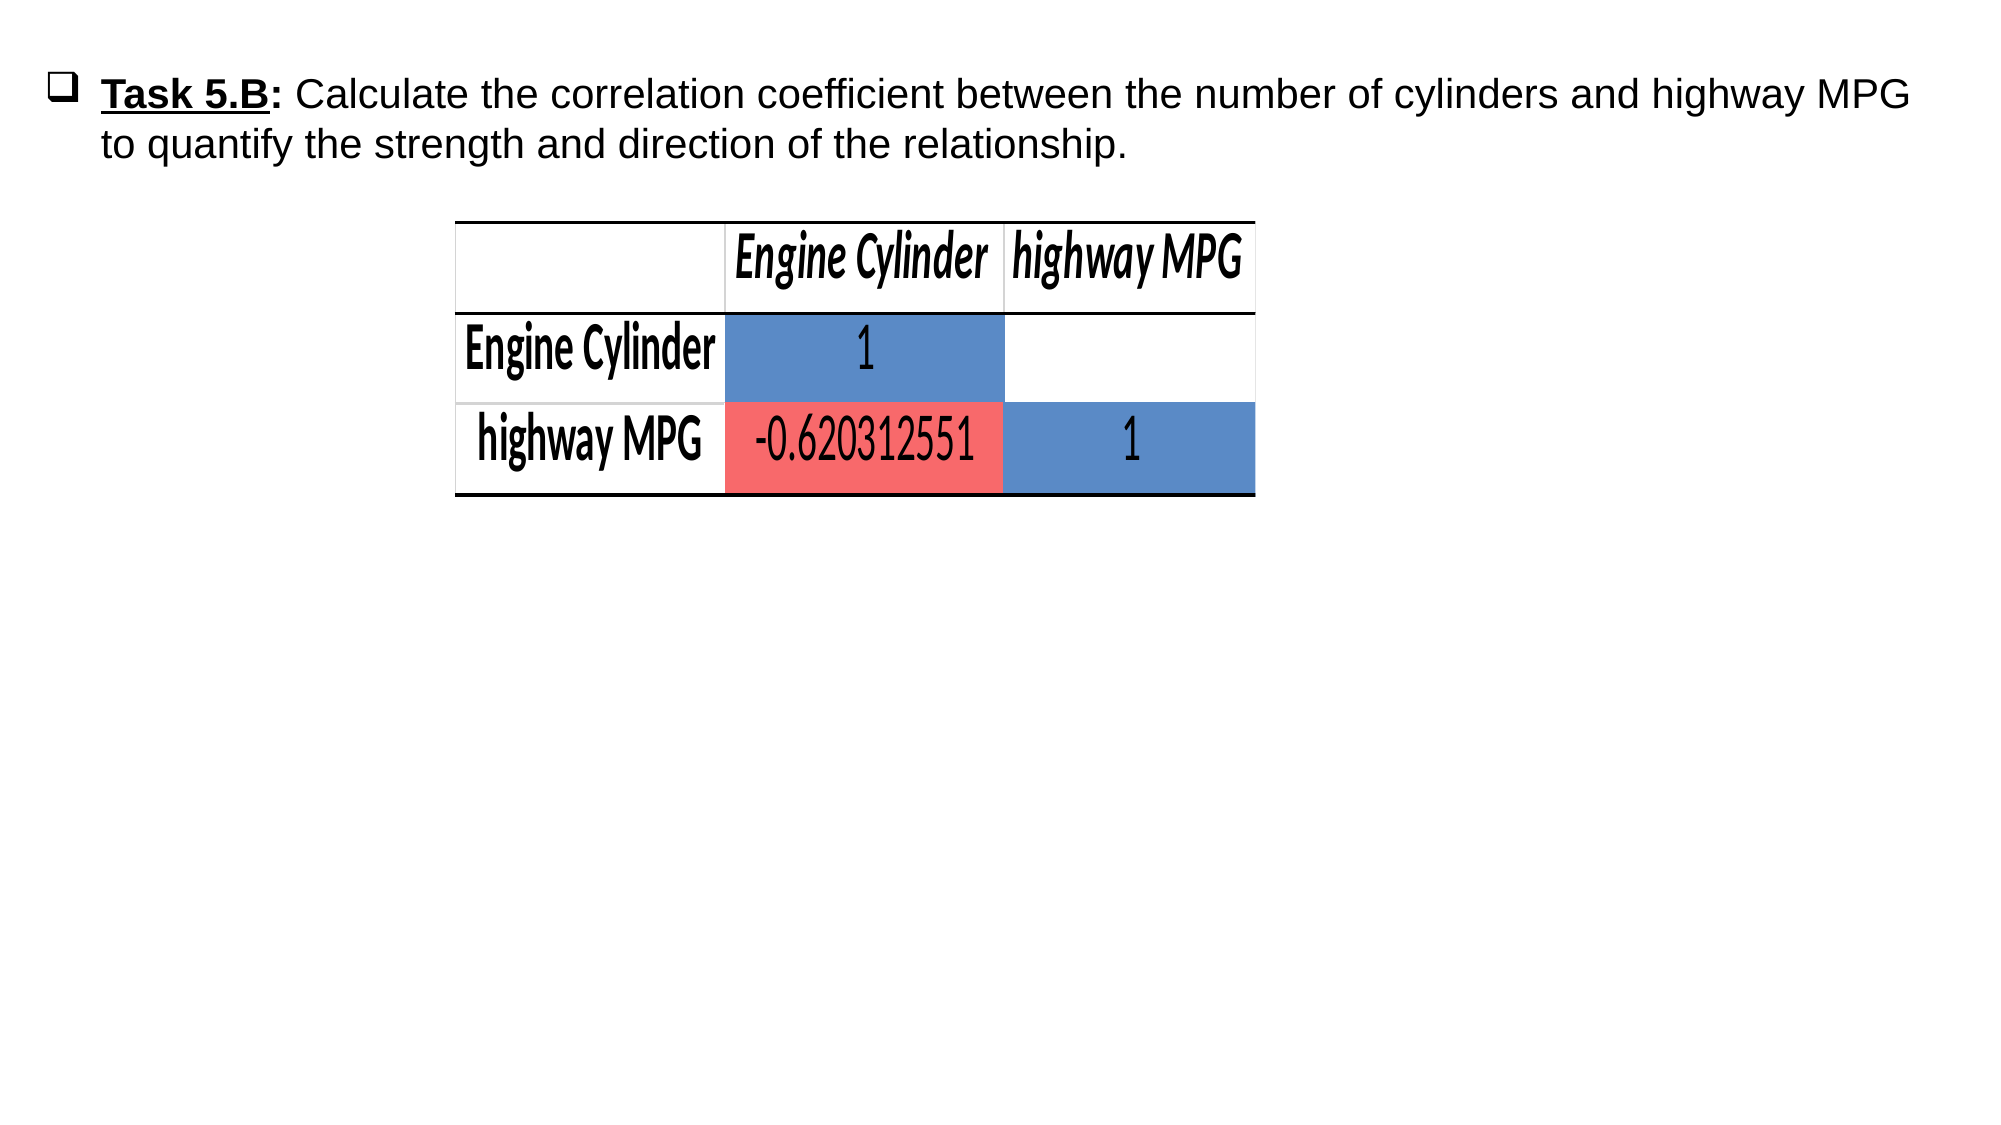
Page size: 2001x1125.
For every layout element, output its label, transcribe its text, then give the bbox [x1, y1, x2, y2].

text_box Task 5.B: Calculate the correlation coefficient between the number of cylinders and highway MPG to quantify the strength and direction of the relationship. [29, 59, 1940, 175]
picture [454, 221, 1258, 500]
